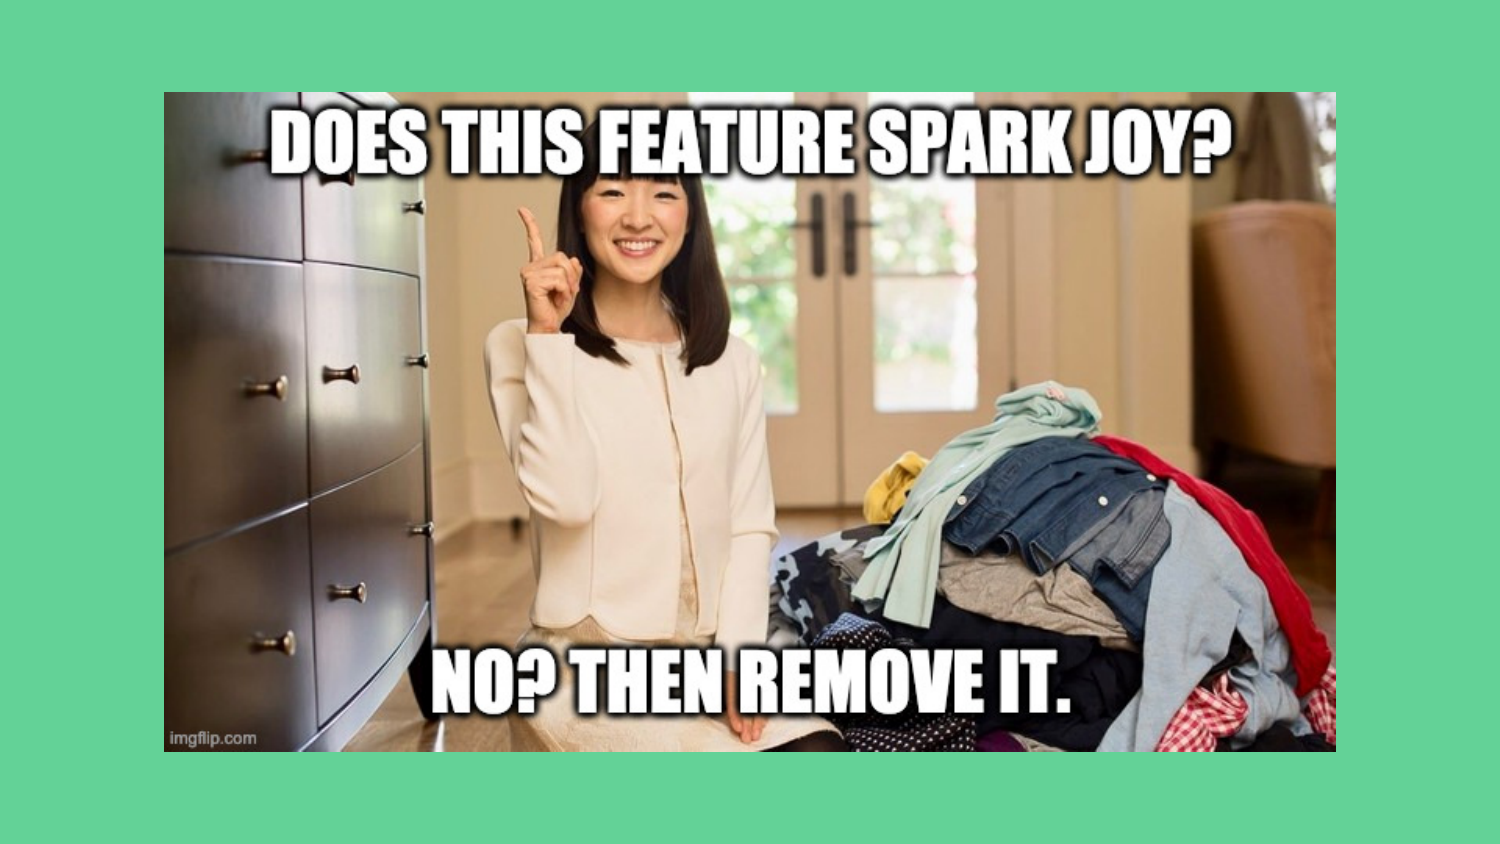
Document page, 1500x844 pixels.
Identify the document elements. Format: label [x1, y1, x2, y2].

picture [163, 91, 1337, 752]
